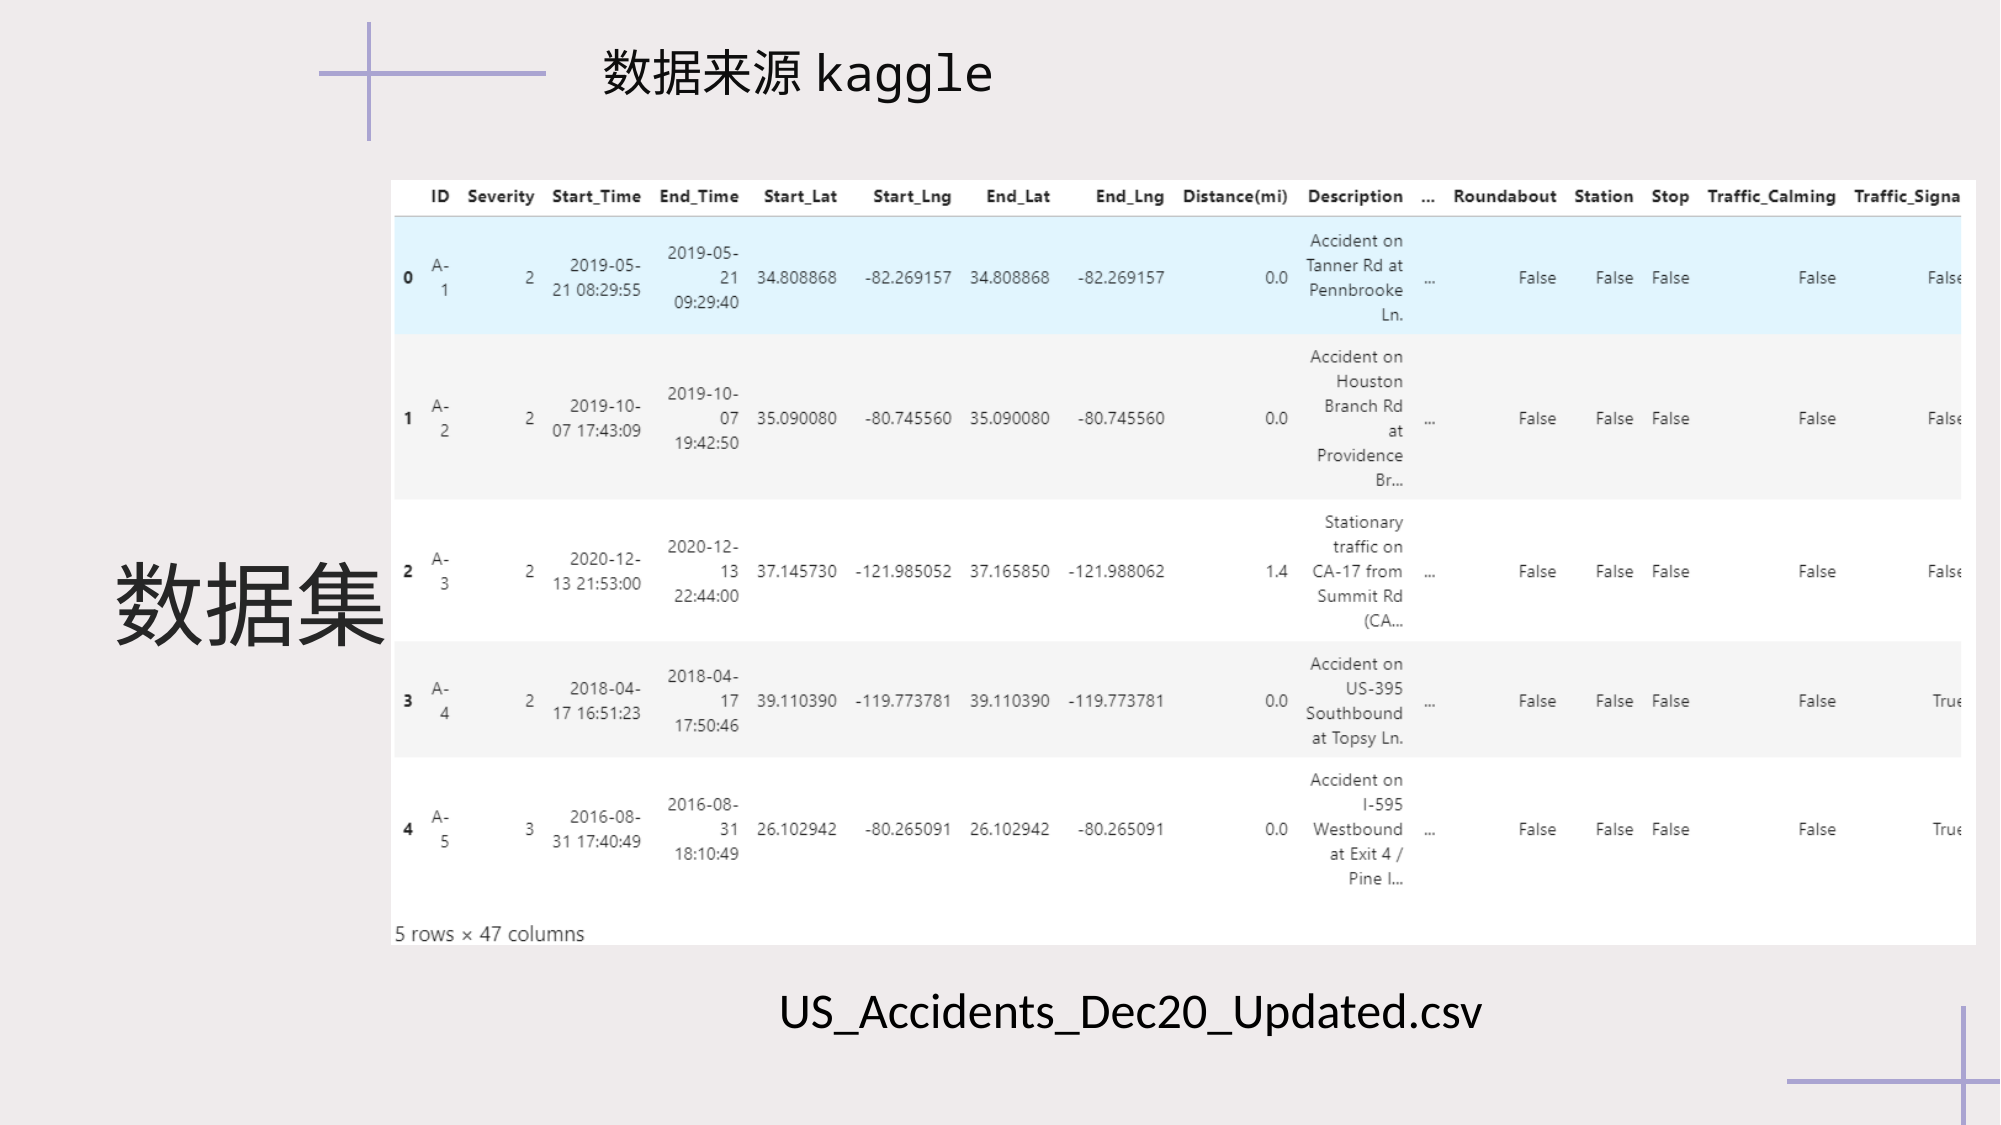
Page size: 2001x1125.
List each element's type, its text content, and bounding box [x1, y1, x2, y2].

text_box 数据来源kaggle [587, 21, 1504, 109]
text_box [1786, 1006, 2000, 1125]
text_box 数据集 [0, 541, 391, 666]
text_box US_Accidents_Dec20_Updated.csv [764, 971, 1709, 1047]
picture [391, 180, 1976, 945]
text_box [318, 21, 547, 141]
